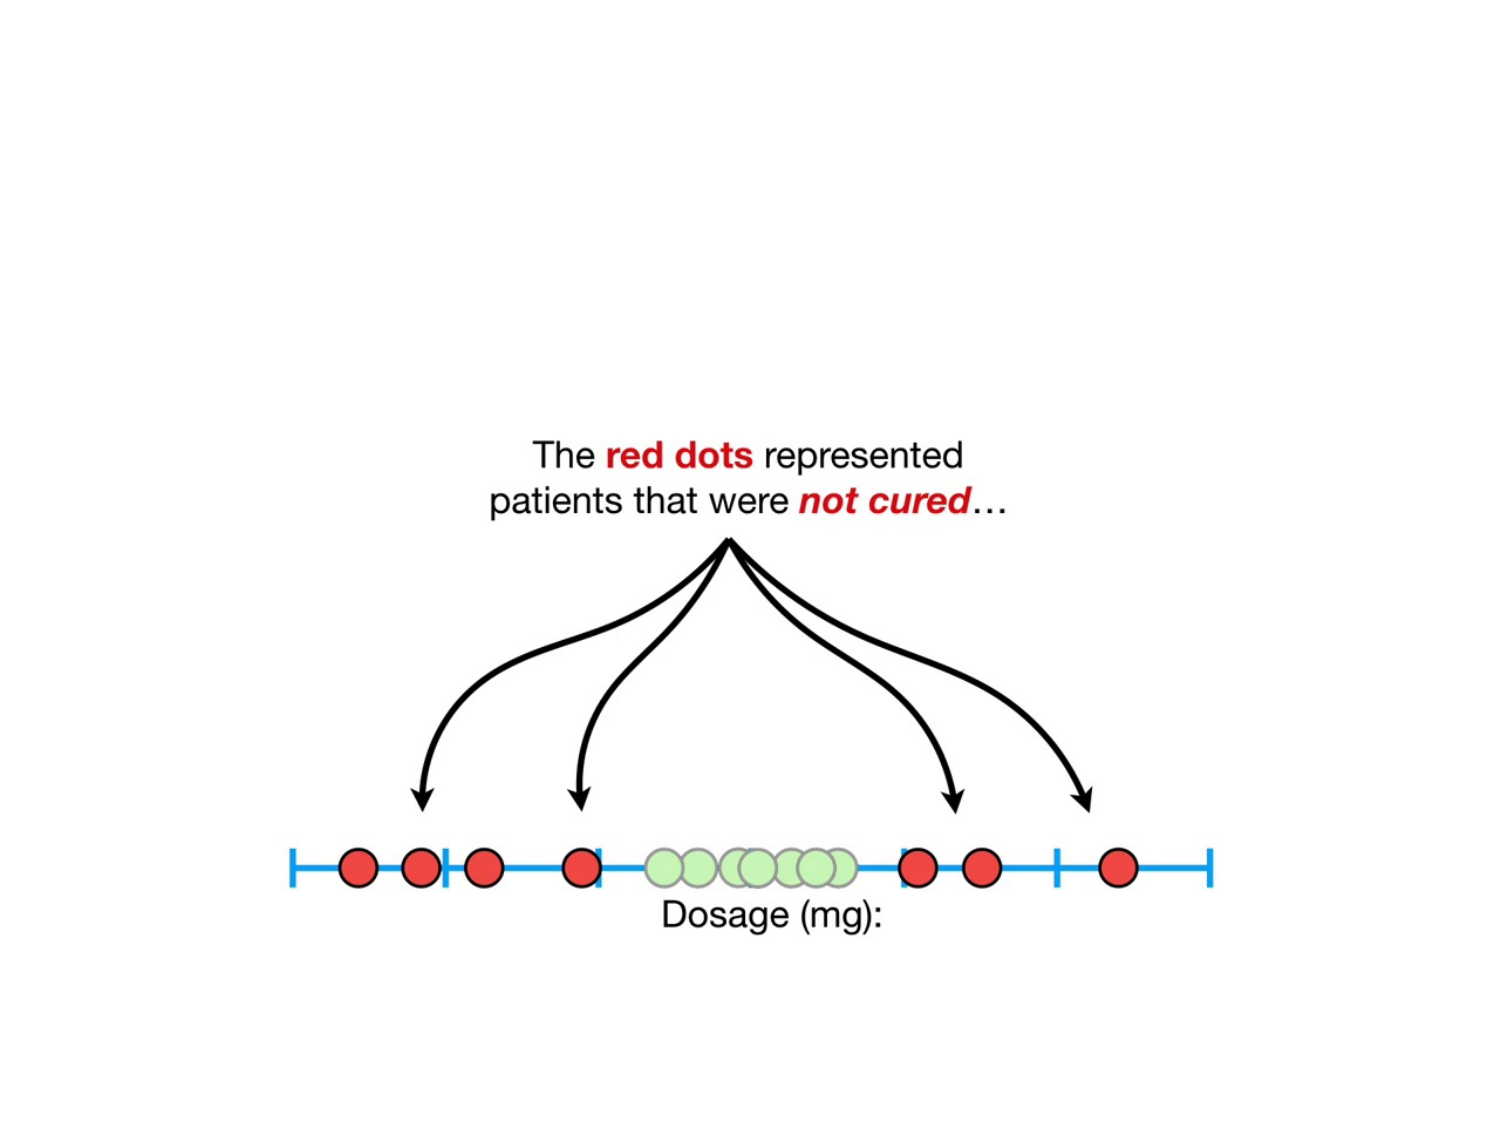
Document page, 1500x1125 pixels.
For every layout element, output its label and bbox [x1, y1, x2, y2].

picture [0, 140, 1500, 985]
